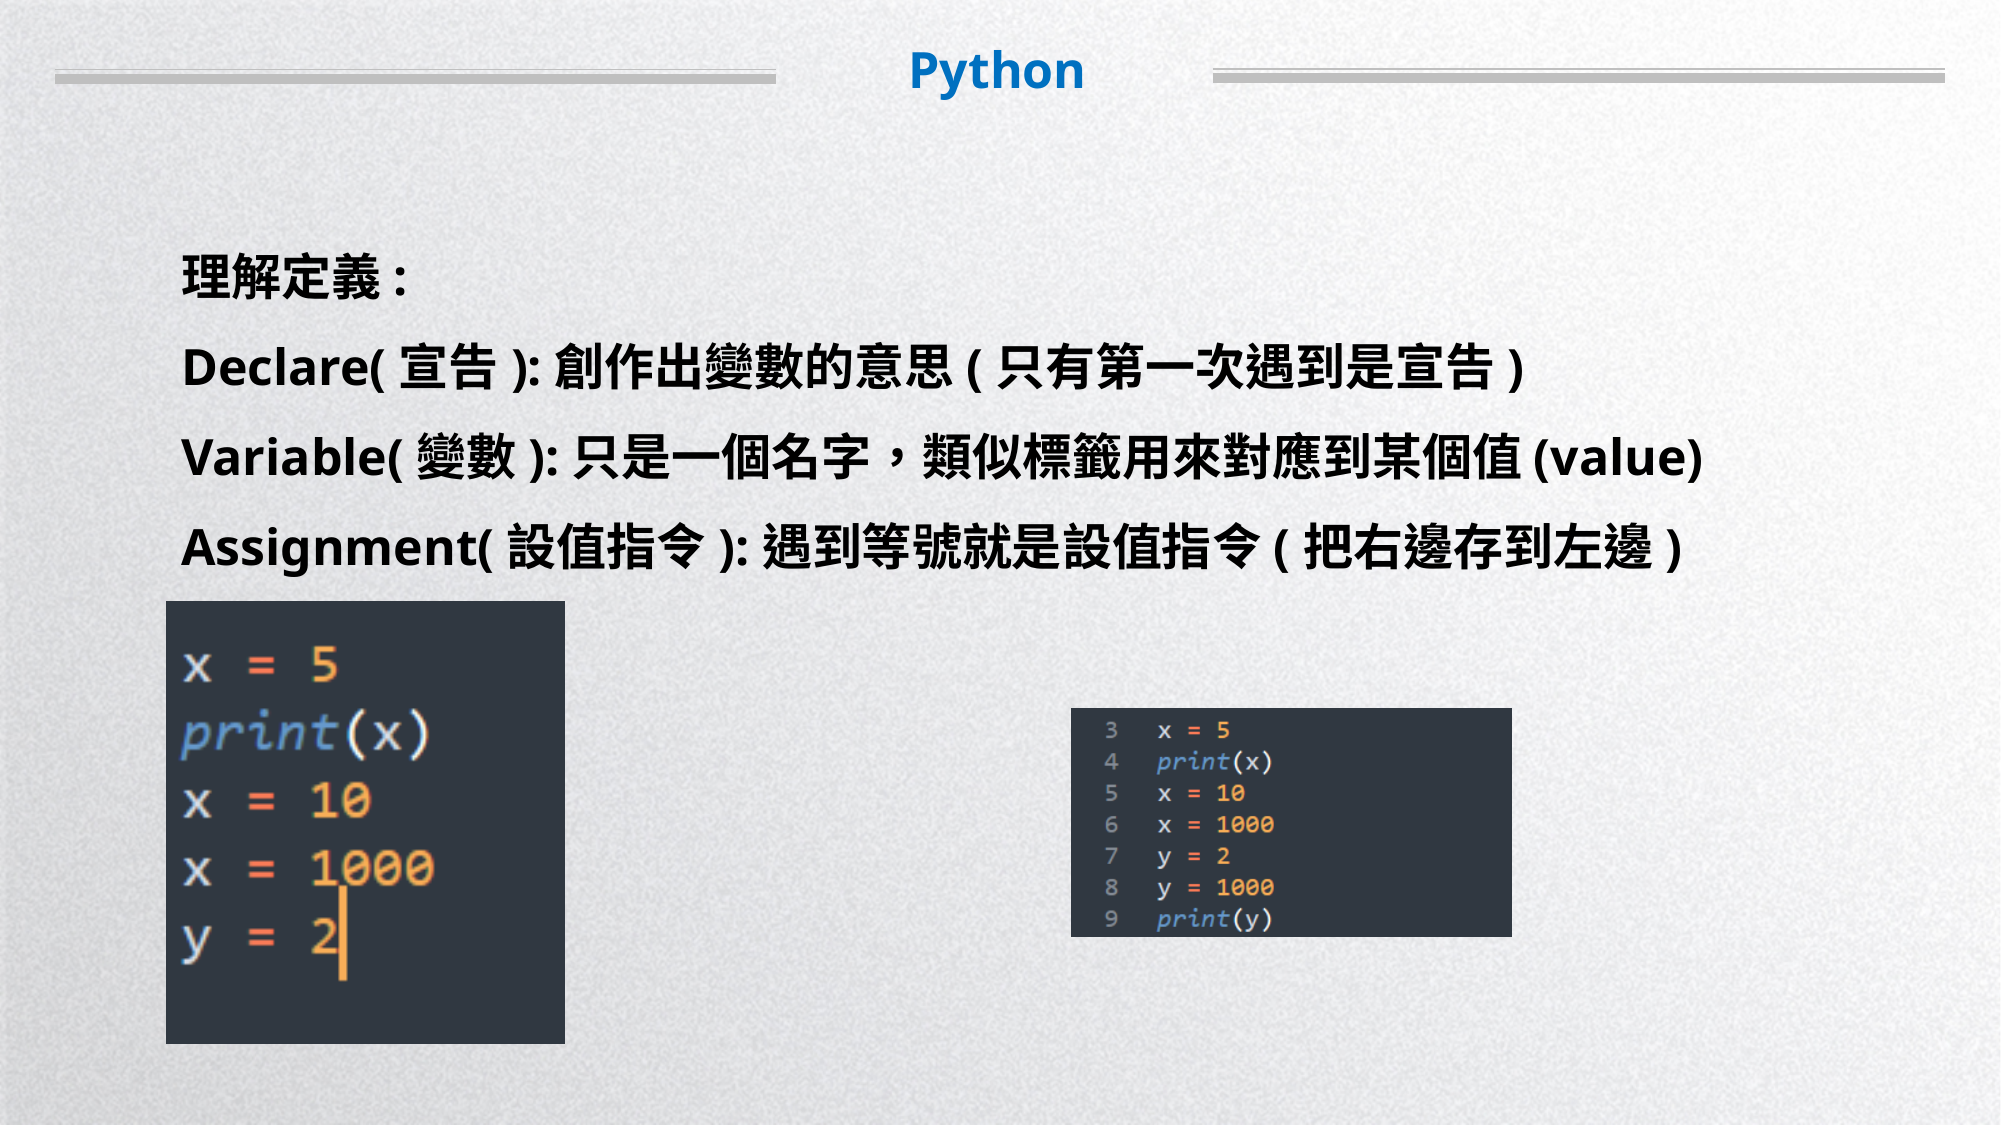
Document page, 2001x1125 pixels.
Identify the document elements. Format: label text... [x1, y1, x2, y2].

picture [0, 0, 2001, 1125]
text_box Python [782, 30, 1213, 106]
text_box 理解定義: Declare(宣告):創作出變數的意思(只有第一次遇到是宣告) Variable(變數):只是一個名字，類似標籤用來對應到某個值(value) Assignment(設值指令):遇到等號就是設值指令(把右邊存到左邊) [166, 208, 1839, 673]
